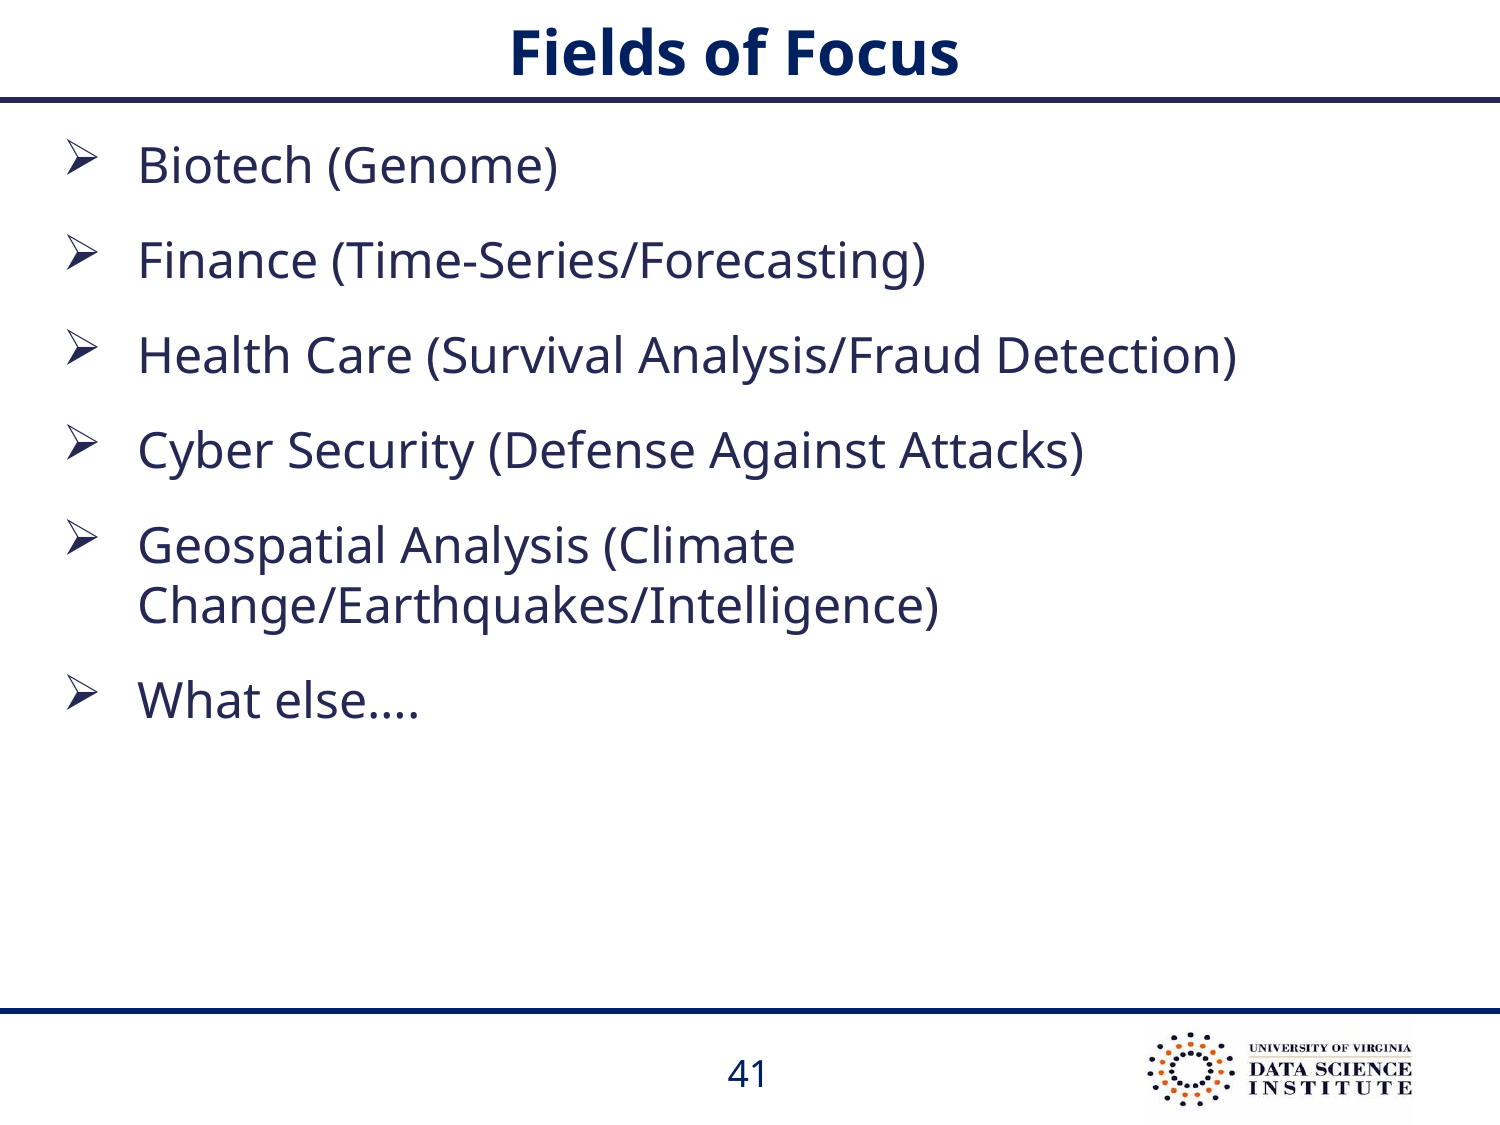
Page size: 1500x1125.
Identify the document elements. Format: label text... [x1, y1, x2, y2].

text_box Biotech (Genome) Finance (Time-Series/Forecasting) Health Care (Survival Analysis/Fraud Detection) Cyber Security (Defense Against Attacks) Geospatial Analysis (Climate Change/Earthquakes/Intelligence) What else…. [47, 126, 1450, 786]
picture [1145, 1014, 1413, 1125]
title Fields of Focus [106, 5, 1379, 124]
